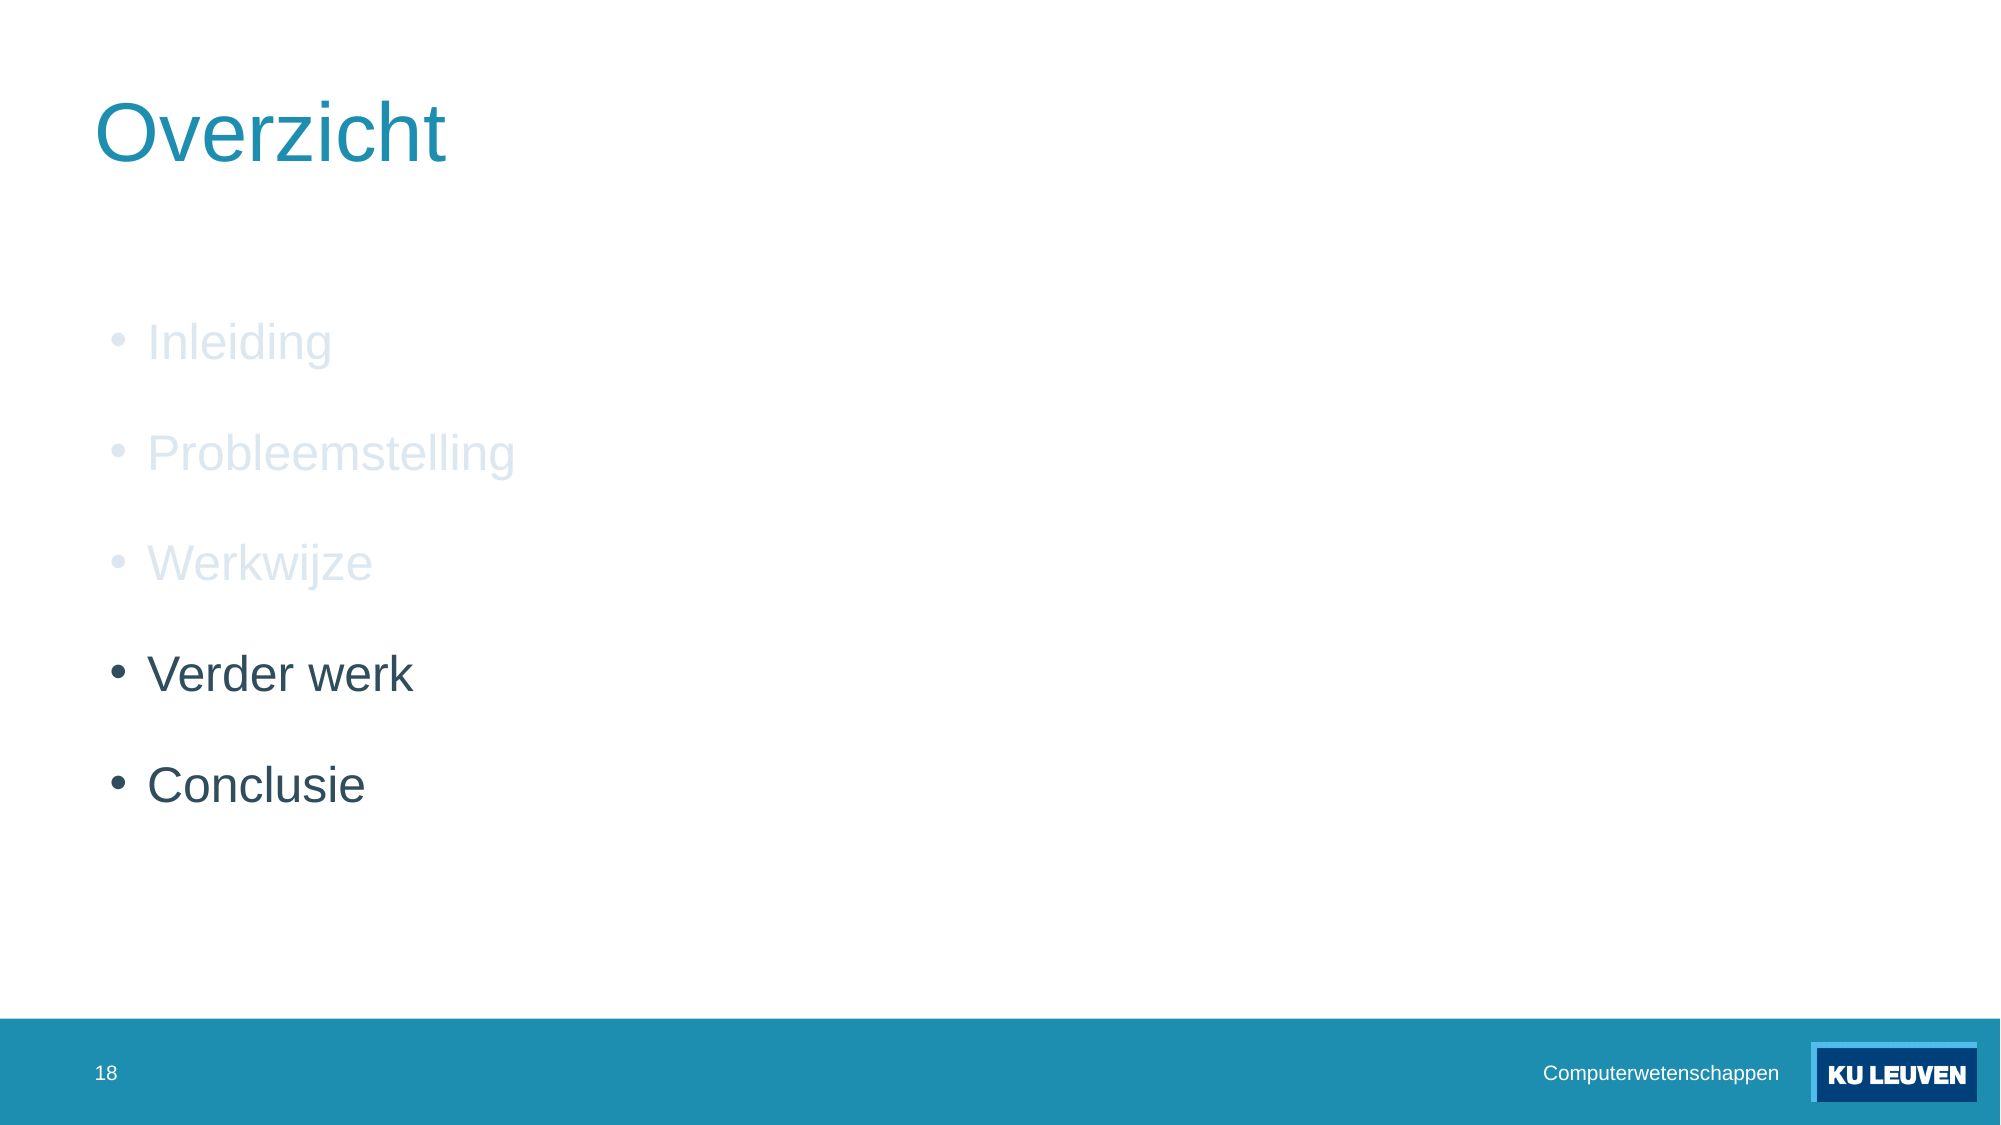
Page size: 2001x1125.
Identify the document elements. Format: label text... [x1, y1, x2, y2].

title Overzicht [94, 33, 1906, 223]
picture [1811, 1042, 1977, 1102]
footer Computerwetenschappen [989, 1018, 1809, 1125]
list Inleiding Probleemstelling Werkwijze Verder werk Conclusie [94, 271, 1906, 1004]
slide_number 18 [94, 1018, 201, 1125]
